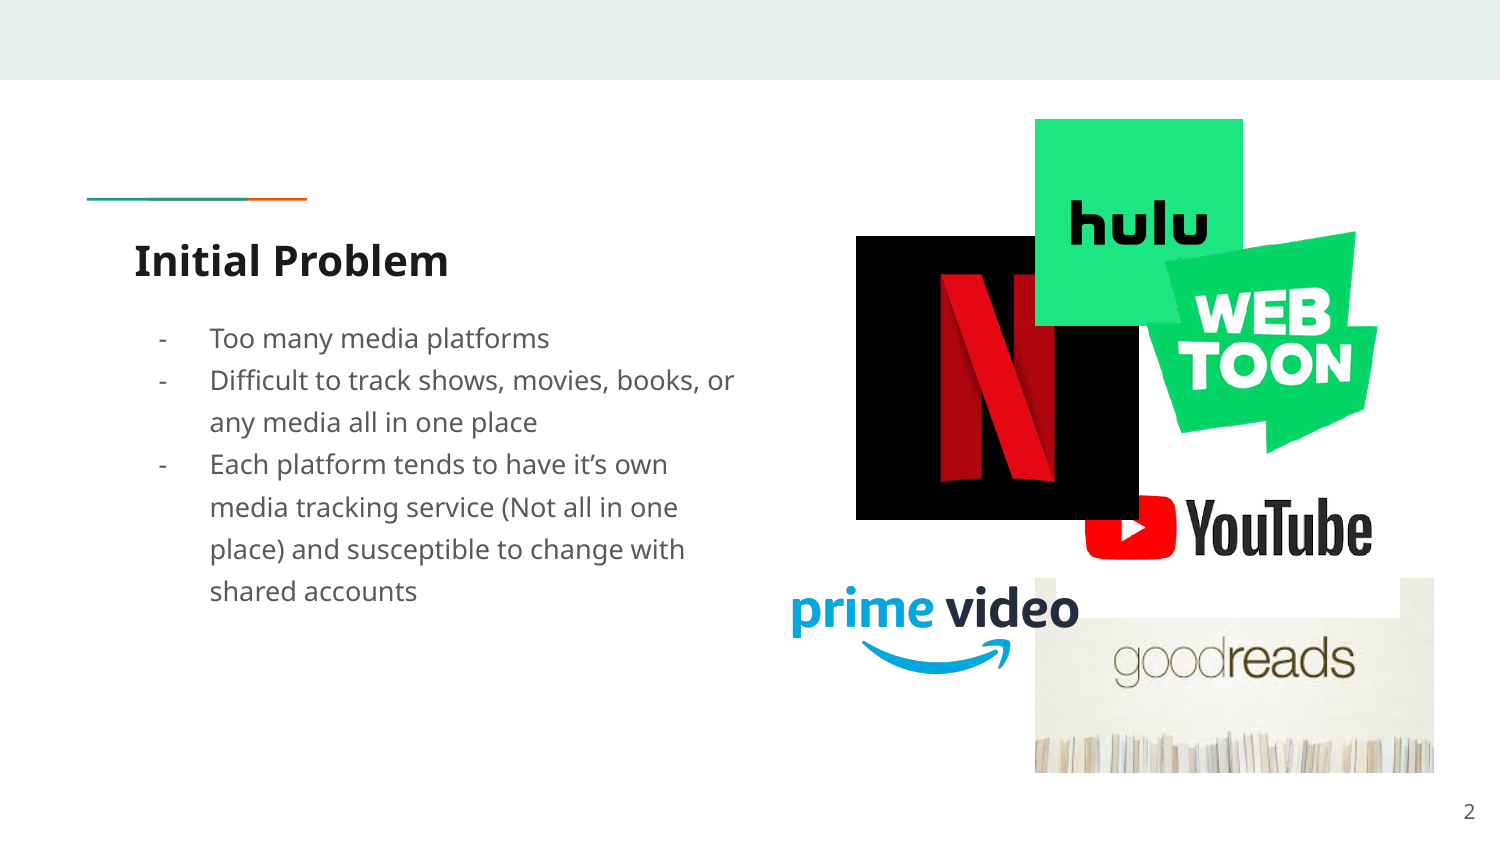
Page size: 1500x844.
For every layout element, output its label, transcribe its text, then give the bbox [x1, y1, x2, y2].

picture [749, 119, 1434, 773]
title Initial Problem [119, 216, 1030, 305]
list Too many media platforms Difficult to track shows, movies, books, or any media all in one place Each platform tends to have it’s own media tracking service (Not all in one place) and susceptible to change with shared accounts [119, 298, 750, 712]
slide_number ‹#› [1400, 779, 1491, 844]
